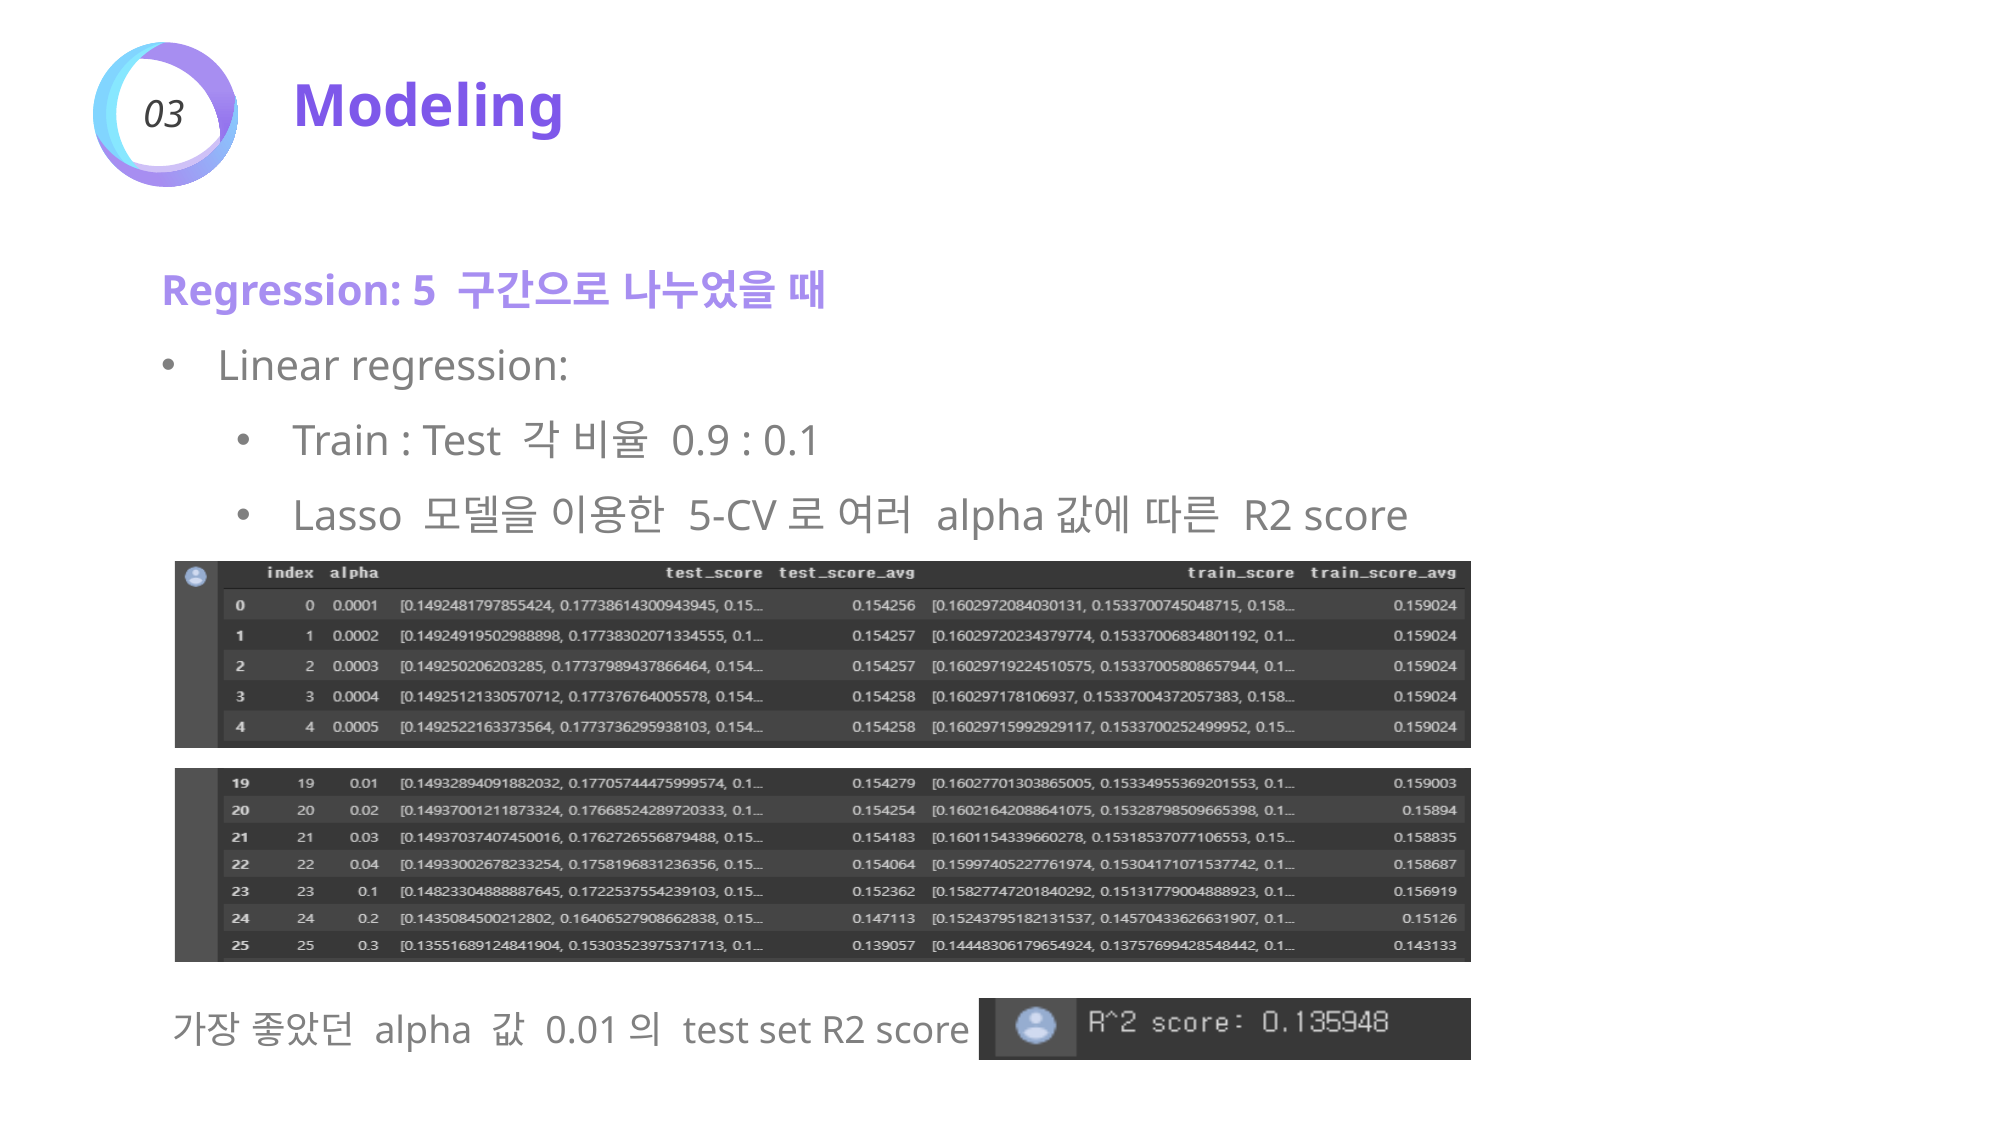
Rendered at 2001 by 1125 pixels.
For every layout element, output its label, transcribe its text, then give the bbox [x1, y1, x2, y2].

picture [174, 561, 1471, 748]
text_box Modeling [277, 26, 900, 146]
picture [978, 998, 1471, 1060]
picture [174, 768, 1471, 962]
text_box Regression: 5 구간으로 나누었을 때 Linear regression: Train : Test 각 비율 0.9 : 0.1 Lasso 모델을 이용한 5-CV로 여러 alpha값에 따른 R2 score [146, 231, 1794, 772]
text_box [83, 16, 248, 205]
text_box 가장 좋았던 alpha 값 0.01의 test set R2 score [157, 998, 978, 1059]
